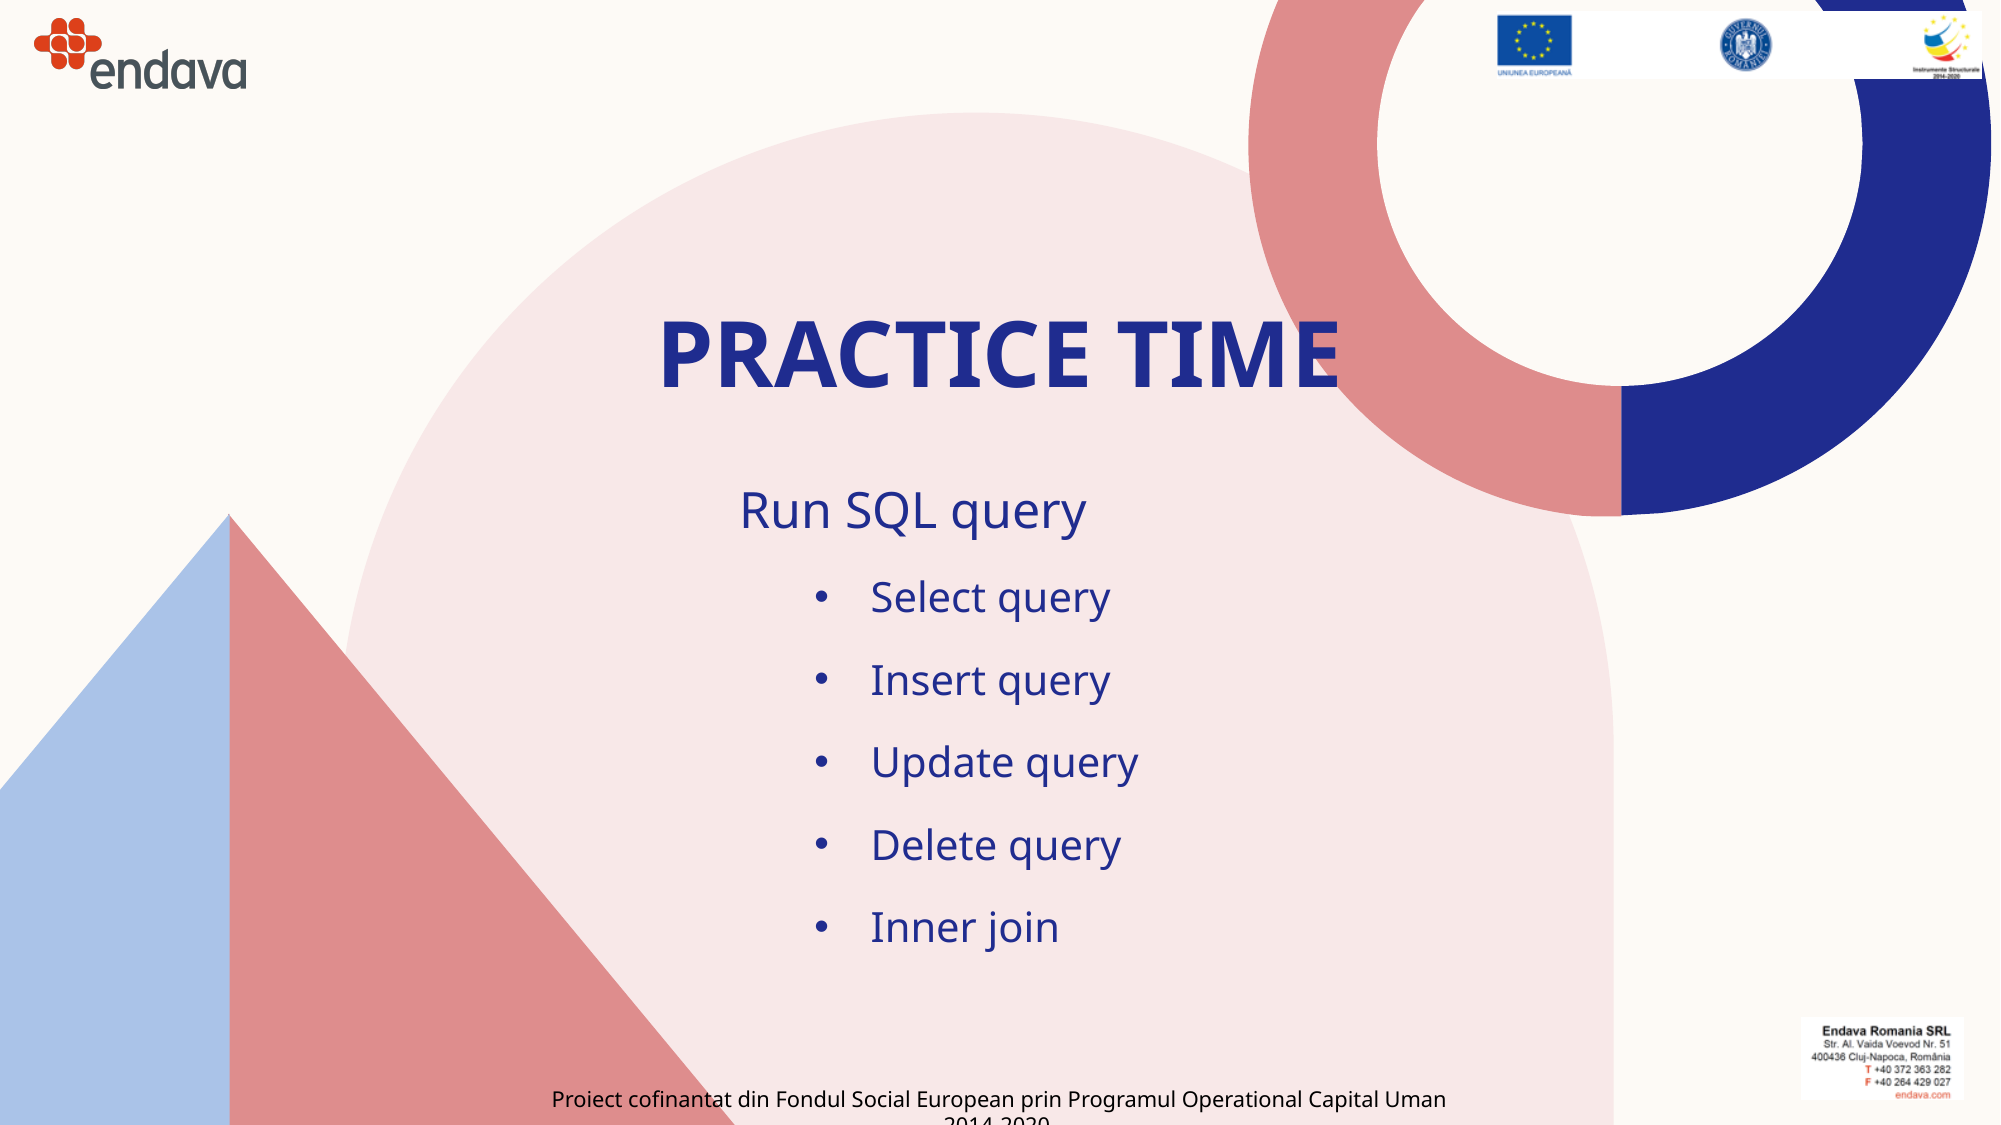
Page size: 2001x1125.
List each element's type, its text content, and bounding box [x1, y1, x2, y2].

title Practice TIME [474, 288, 1525, 415]
picture [1801, 1017, 1964, 1100]
picture [34, 18, 246, 89]
list Run SQL query Select query Insert query Update query Delete query Inner join [739, 448, 1335, 1007]
picture [1497, 11, 1982, 79]
text_box Proiect cofinantat din Fondul Social European prin Programul Operational Capital Uman 2014-2020 [519, 1078, 1481, 1125]
